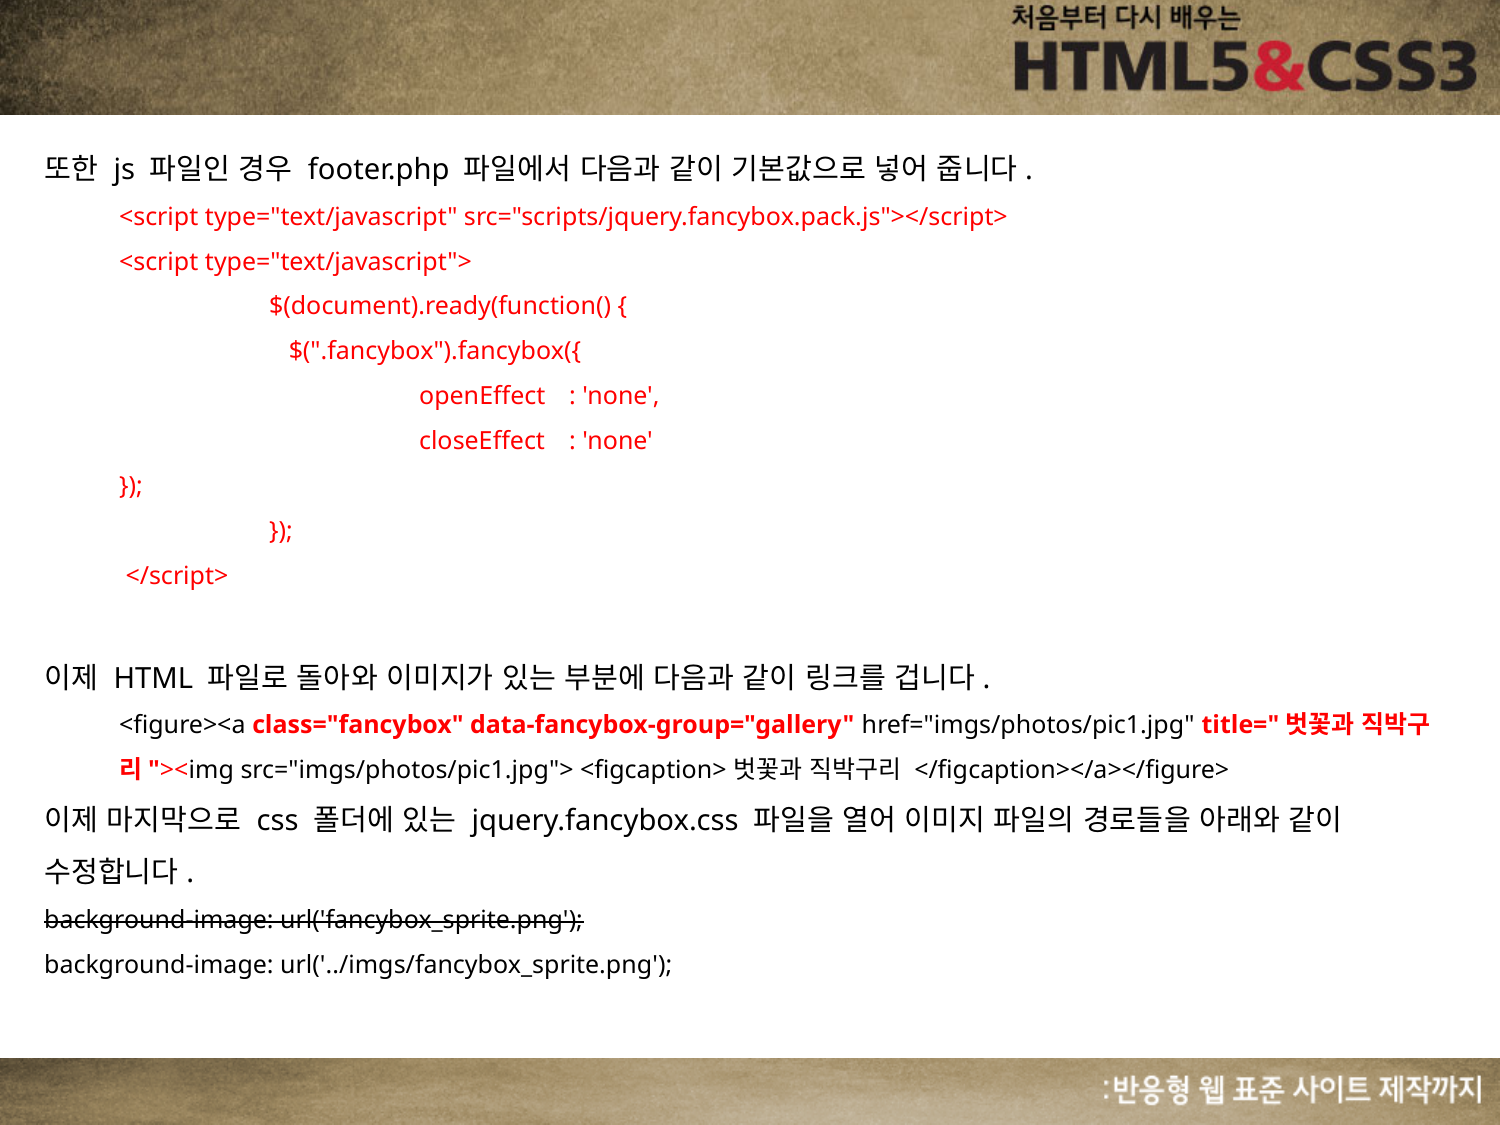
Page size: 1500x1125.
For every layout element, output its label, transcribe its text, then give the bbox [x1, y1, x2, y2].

picture [0, 1058, 1500, 1125]
text_box 또한 js 파일인 경우 footer.php 파일에서 다음과 같이 기본값으로 넣어 줍니다. <script type="text/javascript" src="scripts/jquery.fancybox.pack.js"></script> <script type="text/javascript"> $(document).ready(function() { $(".fancybox").fancybox({ openEffect : 'none', closeEffect : 'none' }); }); </script> 이제 HTML 파일로 돌아와 이미지가 있는 부분에 다음과 같이 링크를 겁니다. <figure><a class="fancybox" data-fancybox-group="gallery" href="imgs/photos/pic1.jpg" title="벗꽃과 직박구리"><img src="imgs/photos/pic1.jpg"> <figcaption>벗꽃과 직박구리 </figcaption></a></figure> 이제 마지막으로 css 폴더에 있는 jquery.fancybox.css 파일을 열어 이미지 파일의 경로들을 아래와 같이 수정합니다. background-image: url('fancybox_sprite.png'); background-image: url('../imgs/fancybox_sprite.png'); [29, 125, 1471, 1039]
picture [0, 0, 1500, 115]
